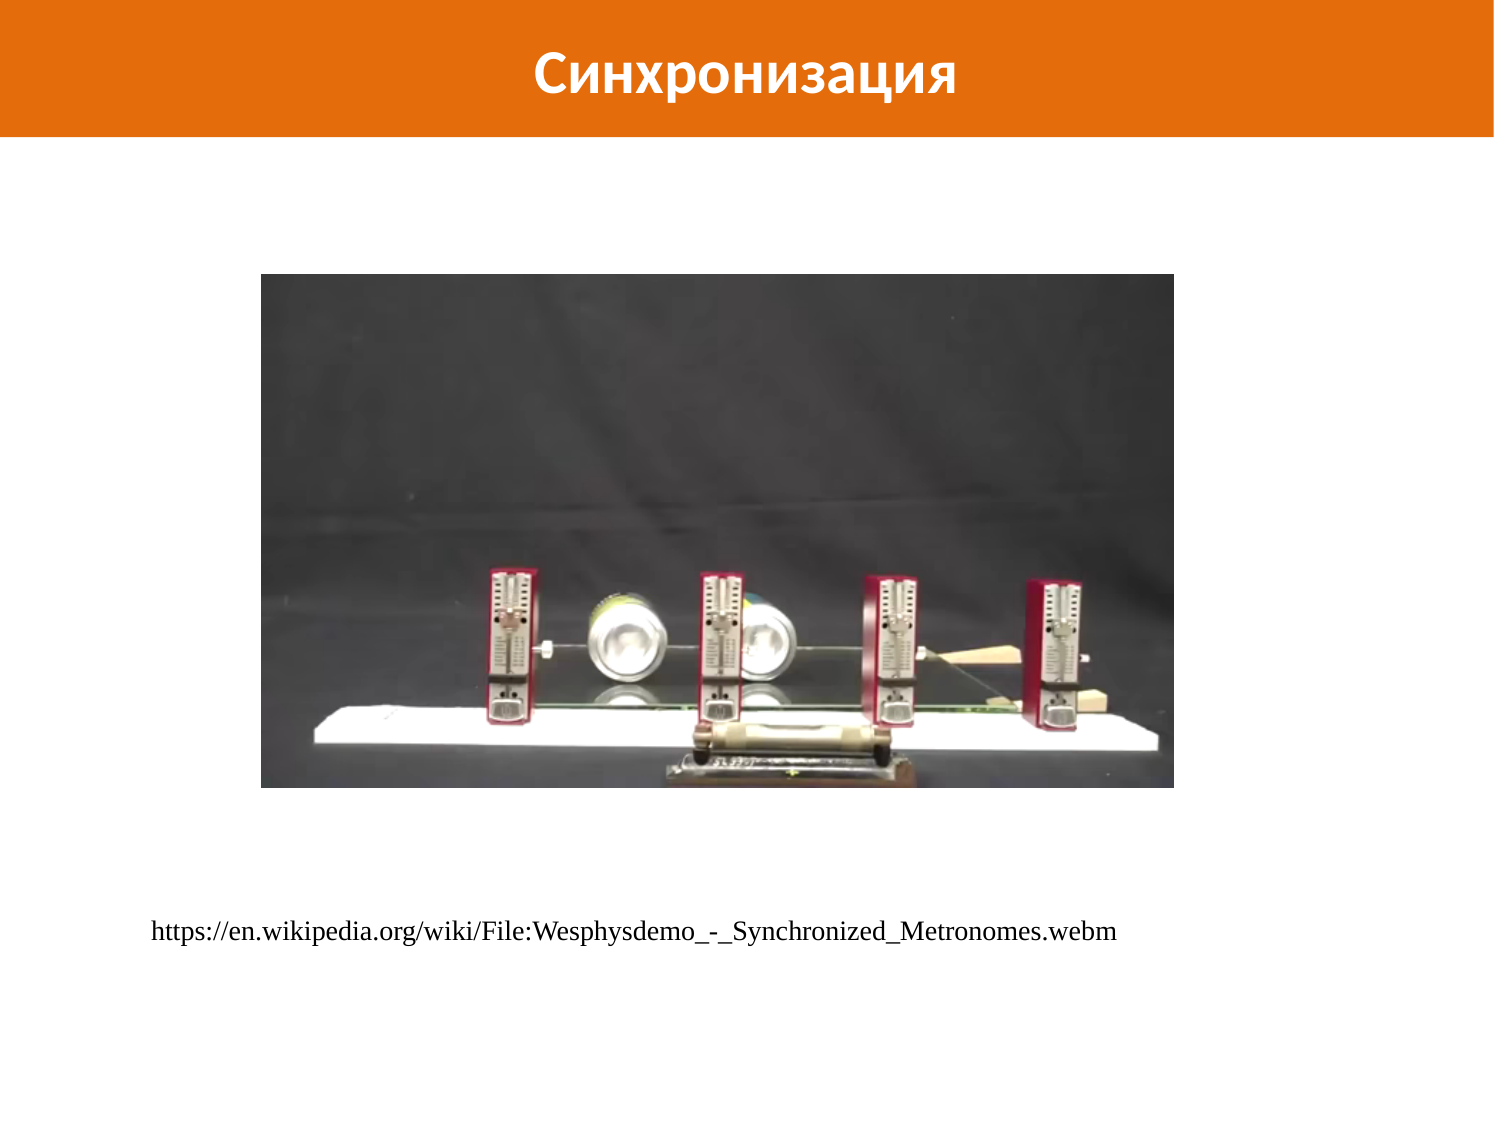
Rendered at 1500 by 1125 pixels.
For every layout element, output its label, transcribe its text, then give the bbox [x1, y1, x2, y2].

text_box https://en.wikipedia.org/wiki/File:Wesphysdemo_-_Synchronized_Metronomes.webm [136, 905, 1406, 954]
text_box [260, 273, 1175, 789]
title Синхронизация [0, 0, 1494, 138]
